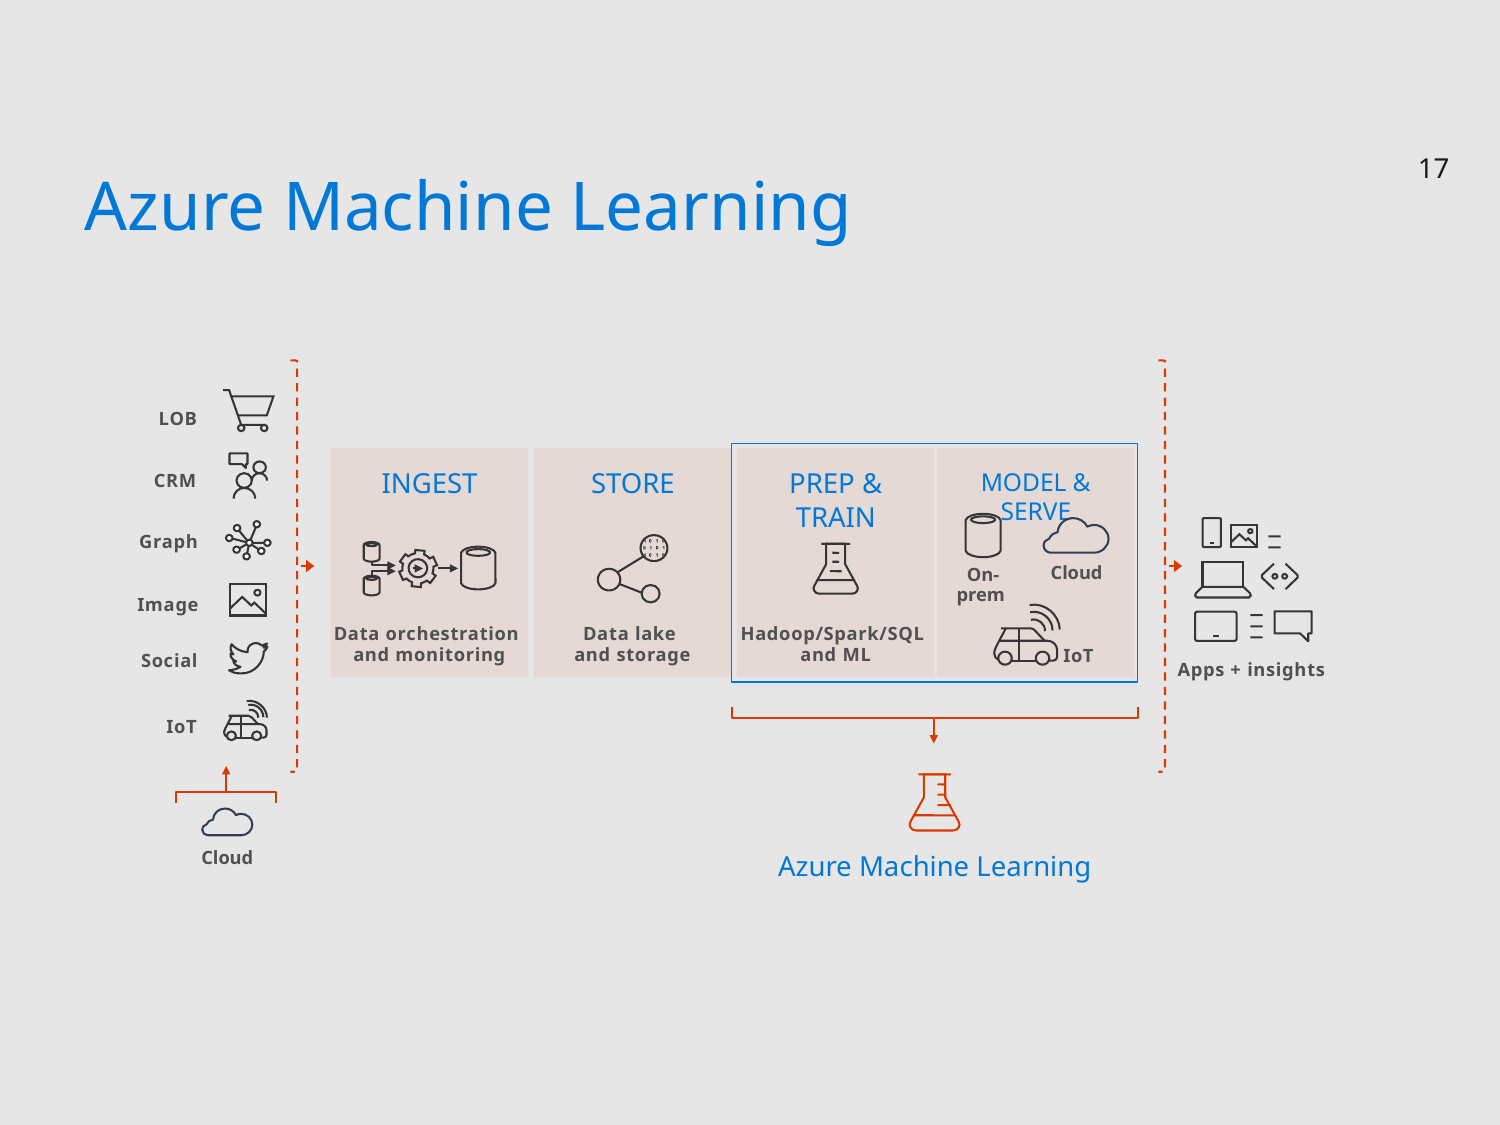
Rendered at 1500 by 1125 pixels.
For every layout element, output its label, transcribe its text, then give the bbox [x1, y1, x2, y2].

text_box 17 [1395, 134, 1500, 203]
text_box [124, 359, 1338, 904]
text_box Azure Machine Learning [67, 153, 1500, 265]
